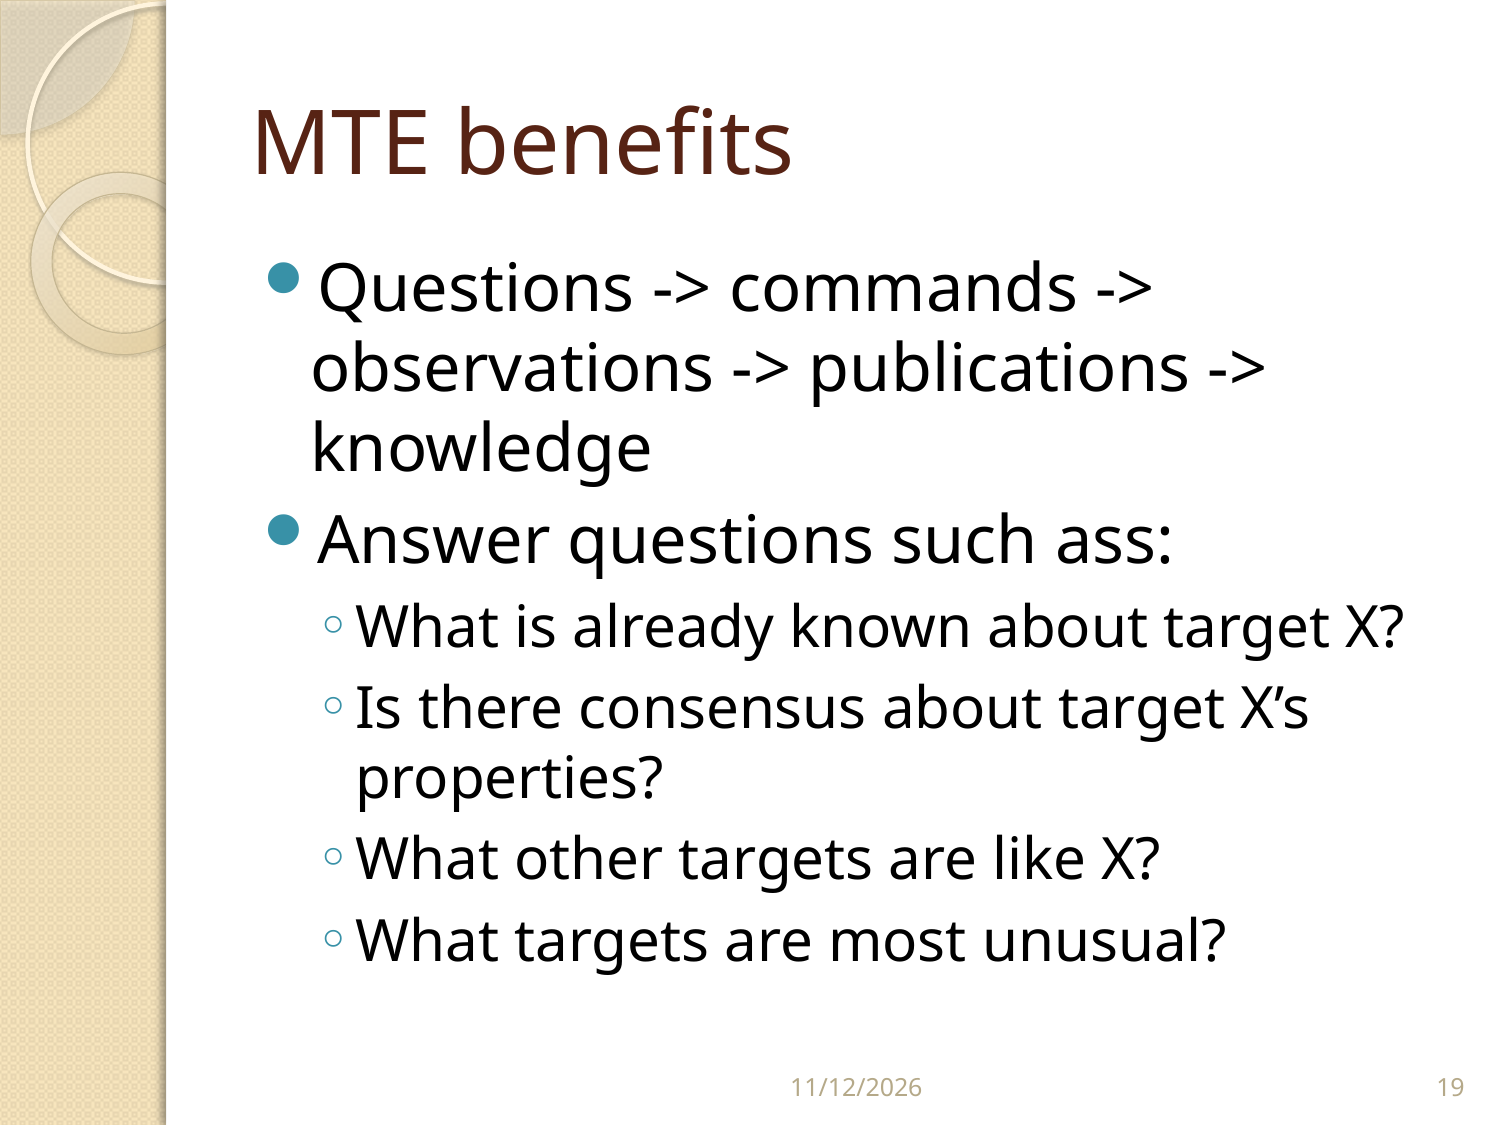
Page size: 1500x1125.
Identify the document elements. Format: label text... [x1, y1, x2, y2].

title MTE benefits [235, 45, 1466, 233]
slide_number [587, 1034, 938, 1113]
list Questions -> commands -> observations -> publications -> knowledge Answer questions such ass: What is already known about target X? Is there consensus about target X’s properties? What other targets are like X? What targets are most unusual? [235, 237, 1466, 1025]
slide_number 19 [1413, 1034, 1488, 1113]
